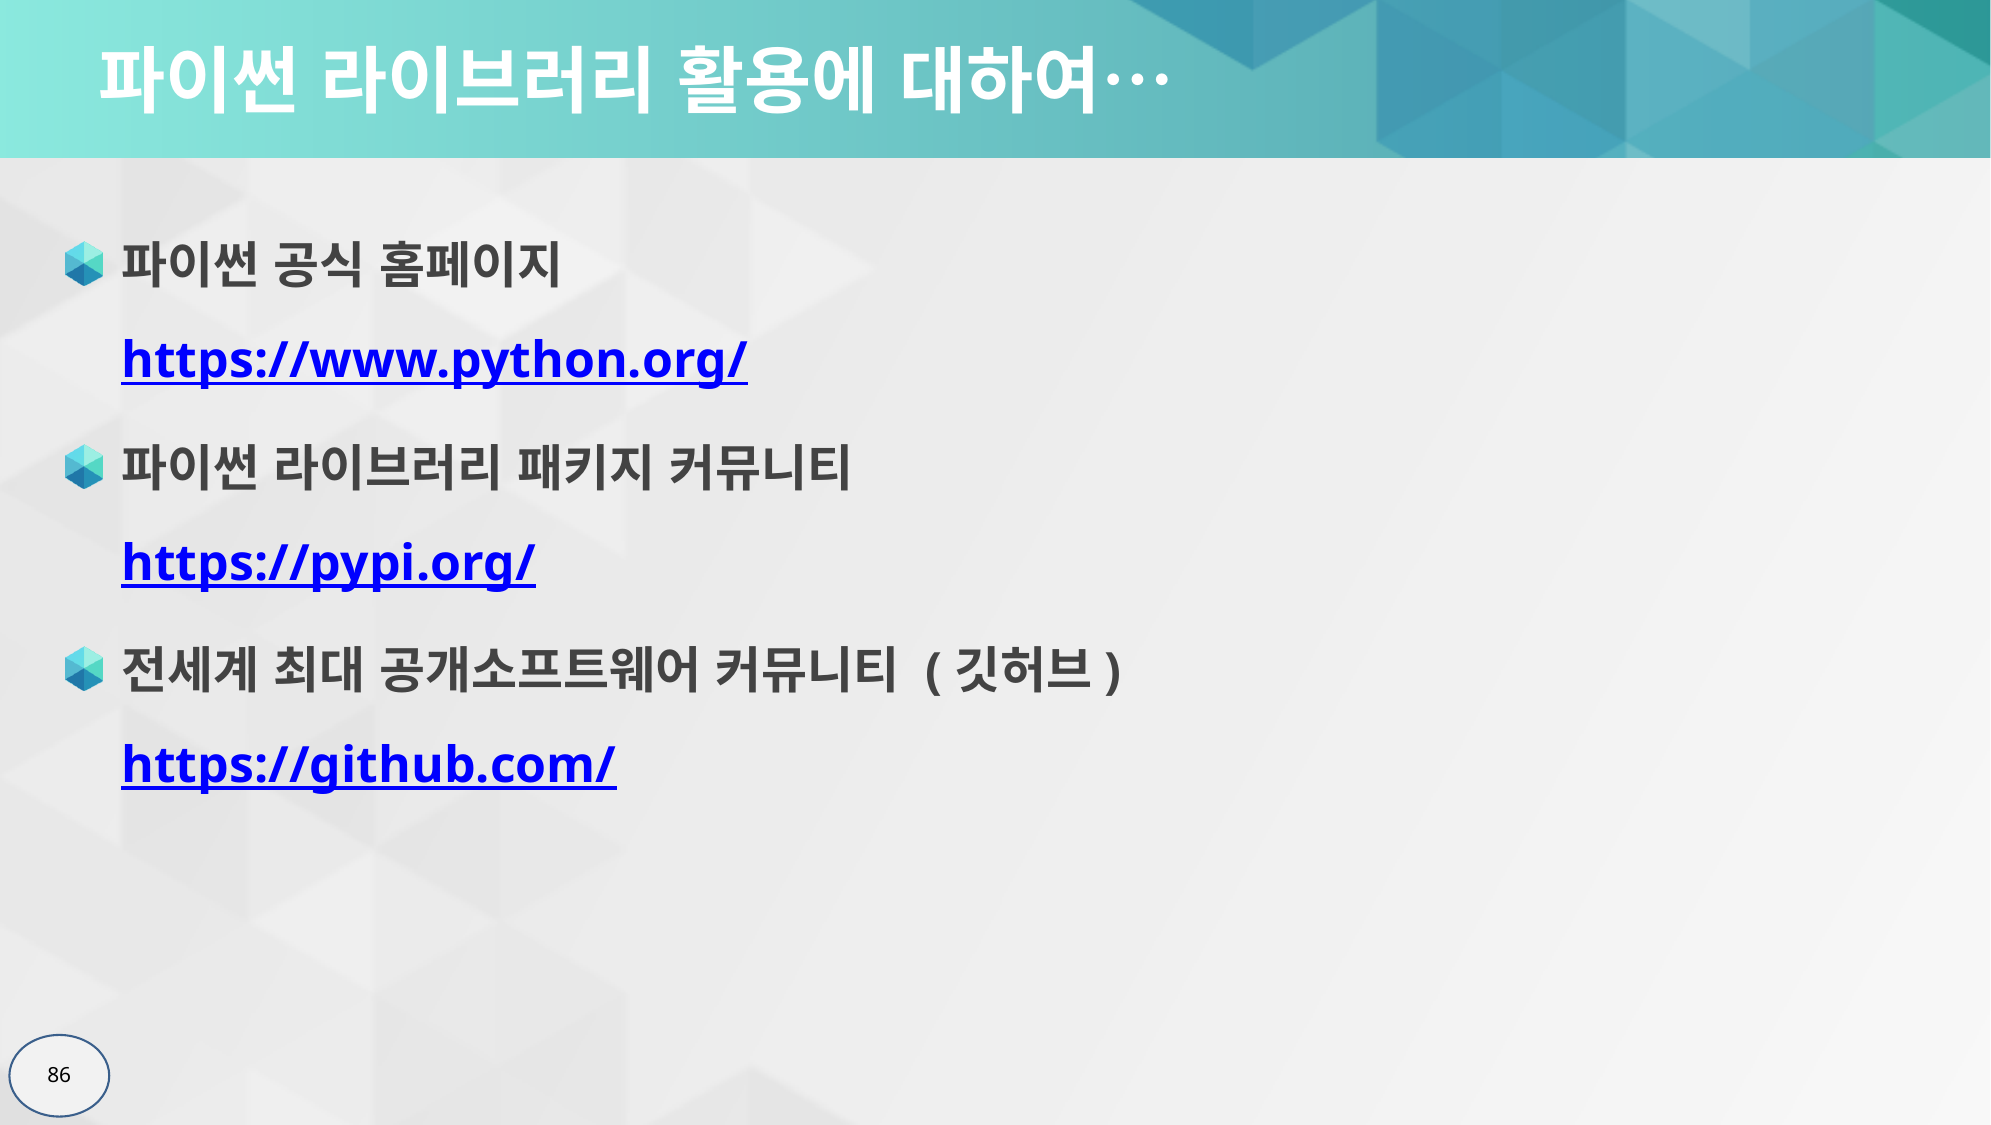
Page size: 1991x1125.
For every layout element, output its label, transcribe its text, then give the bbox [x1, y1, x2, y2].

list 파이썬 공식 홈페이지 https://www.python.org/ 파이썬 라이브러리 패키지 커뮤니티 https://pypi.org/ 전세계 최대 공개소프트웨어 커뮤니티 (깃허브) https://github.com/ [50, 196, 1929, 1079]
title 파이썬 라이브러리 활용에 대하여… [83, 0, 1681, 158]
picture [0, 0, 1991, 1125]
